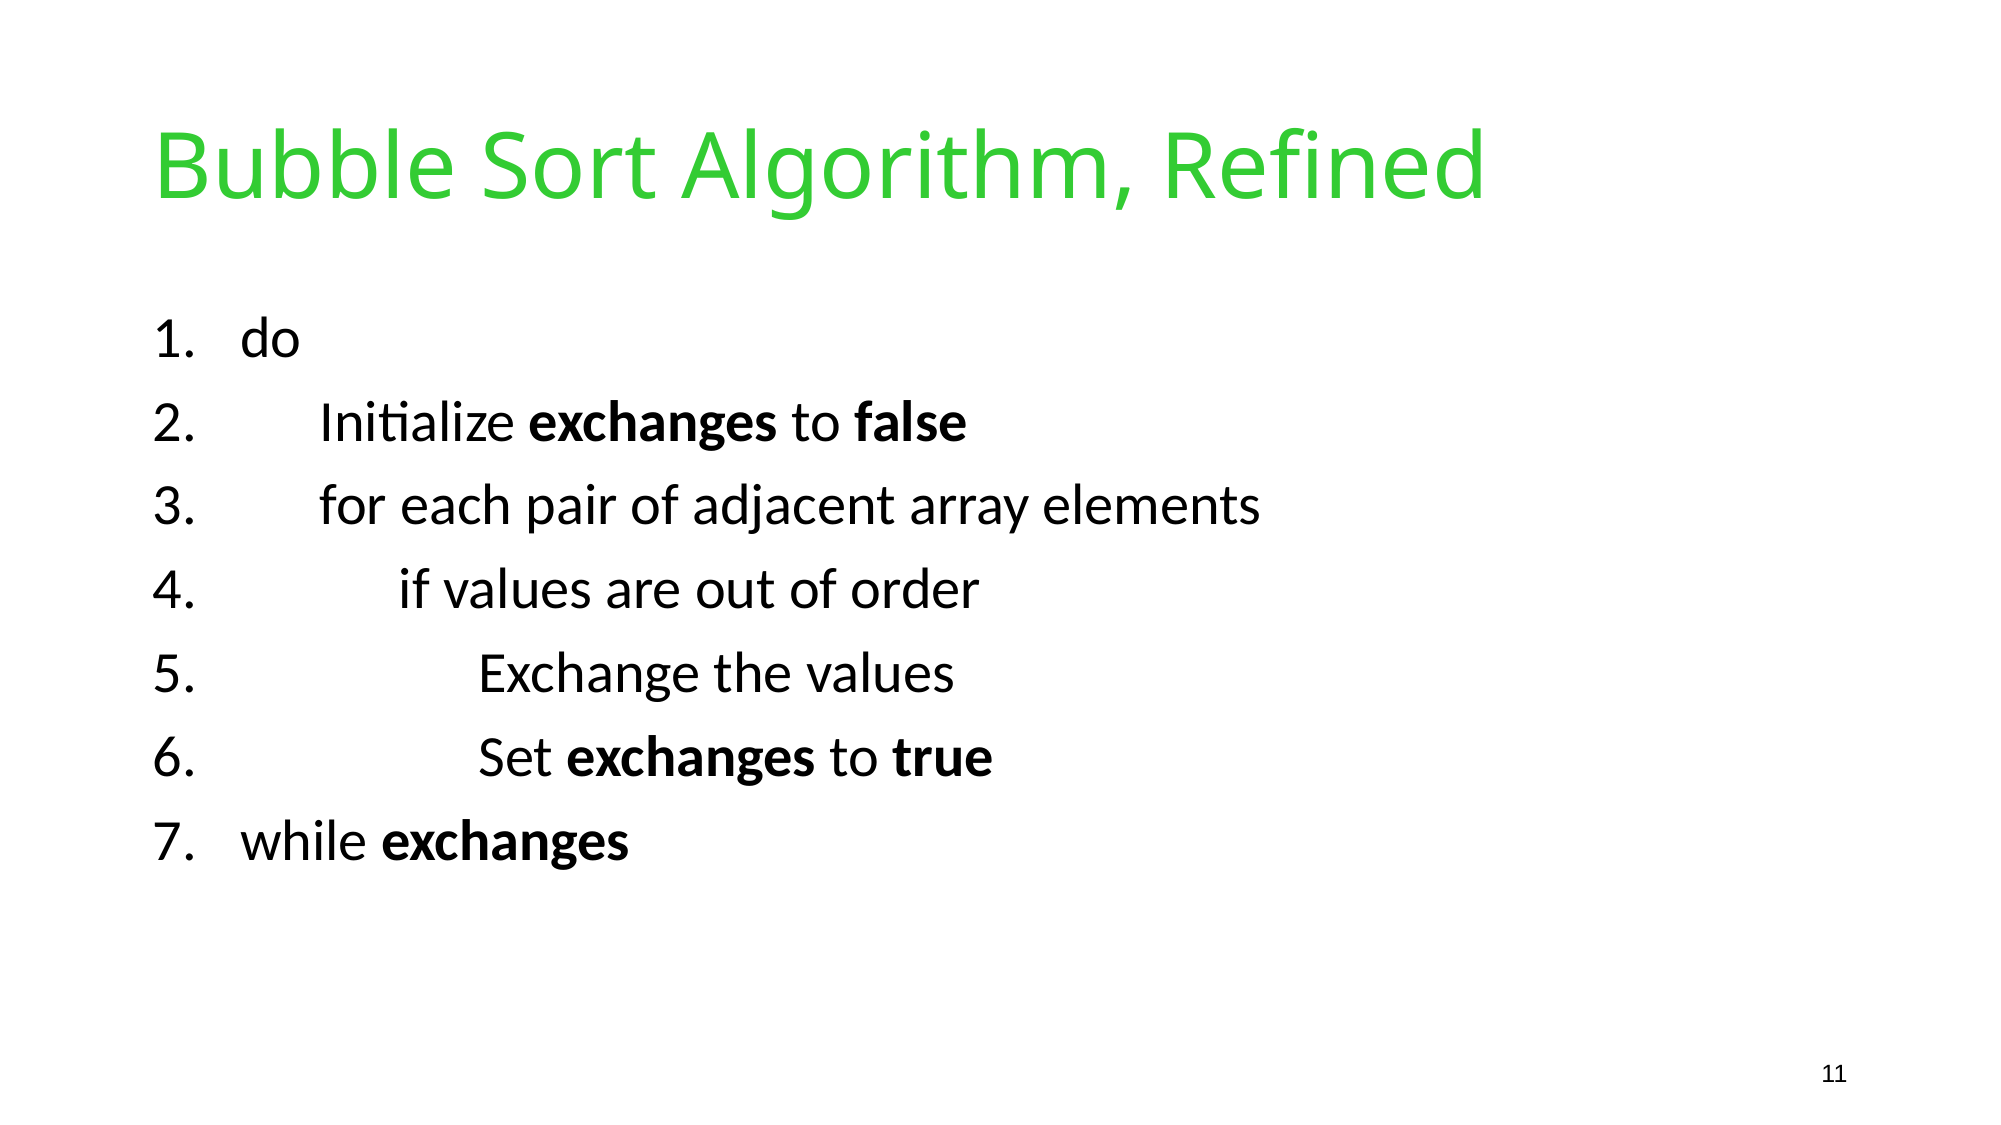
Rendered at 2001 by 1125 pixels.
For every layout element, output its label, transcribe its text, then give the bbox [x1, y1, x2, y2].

title Bubble Sort Algorithm, Refined [137, 59, 1863, 278]
list do Initialize exchanges to false for each pair of adjacent array elements if values are out of order Exchange the values Set exchanges to true while exchanges [137, 299, 1863, 1014]
slide_number 11 [1412, 1042, 1863, 1103]
